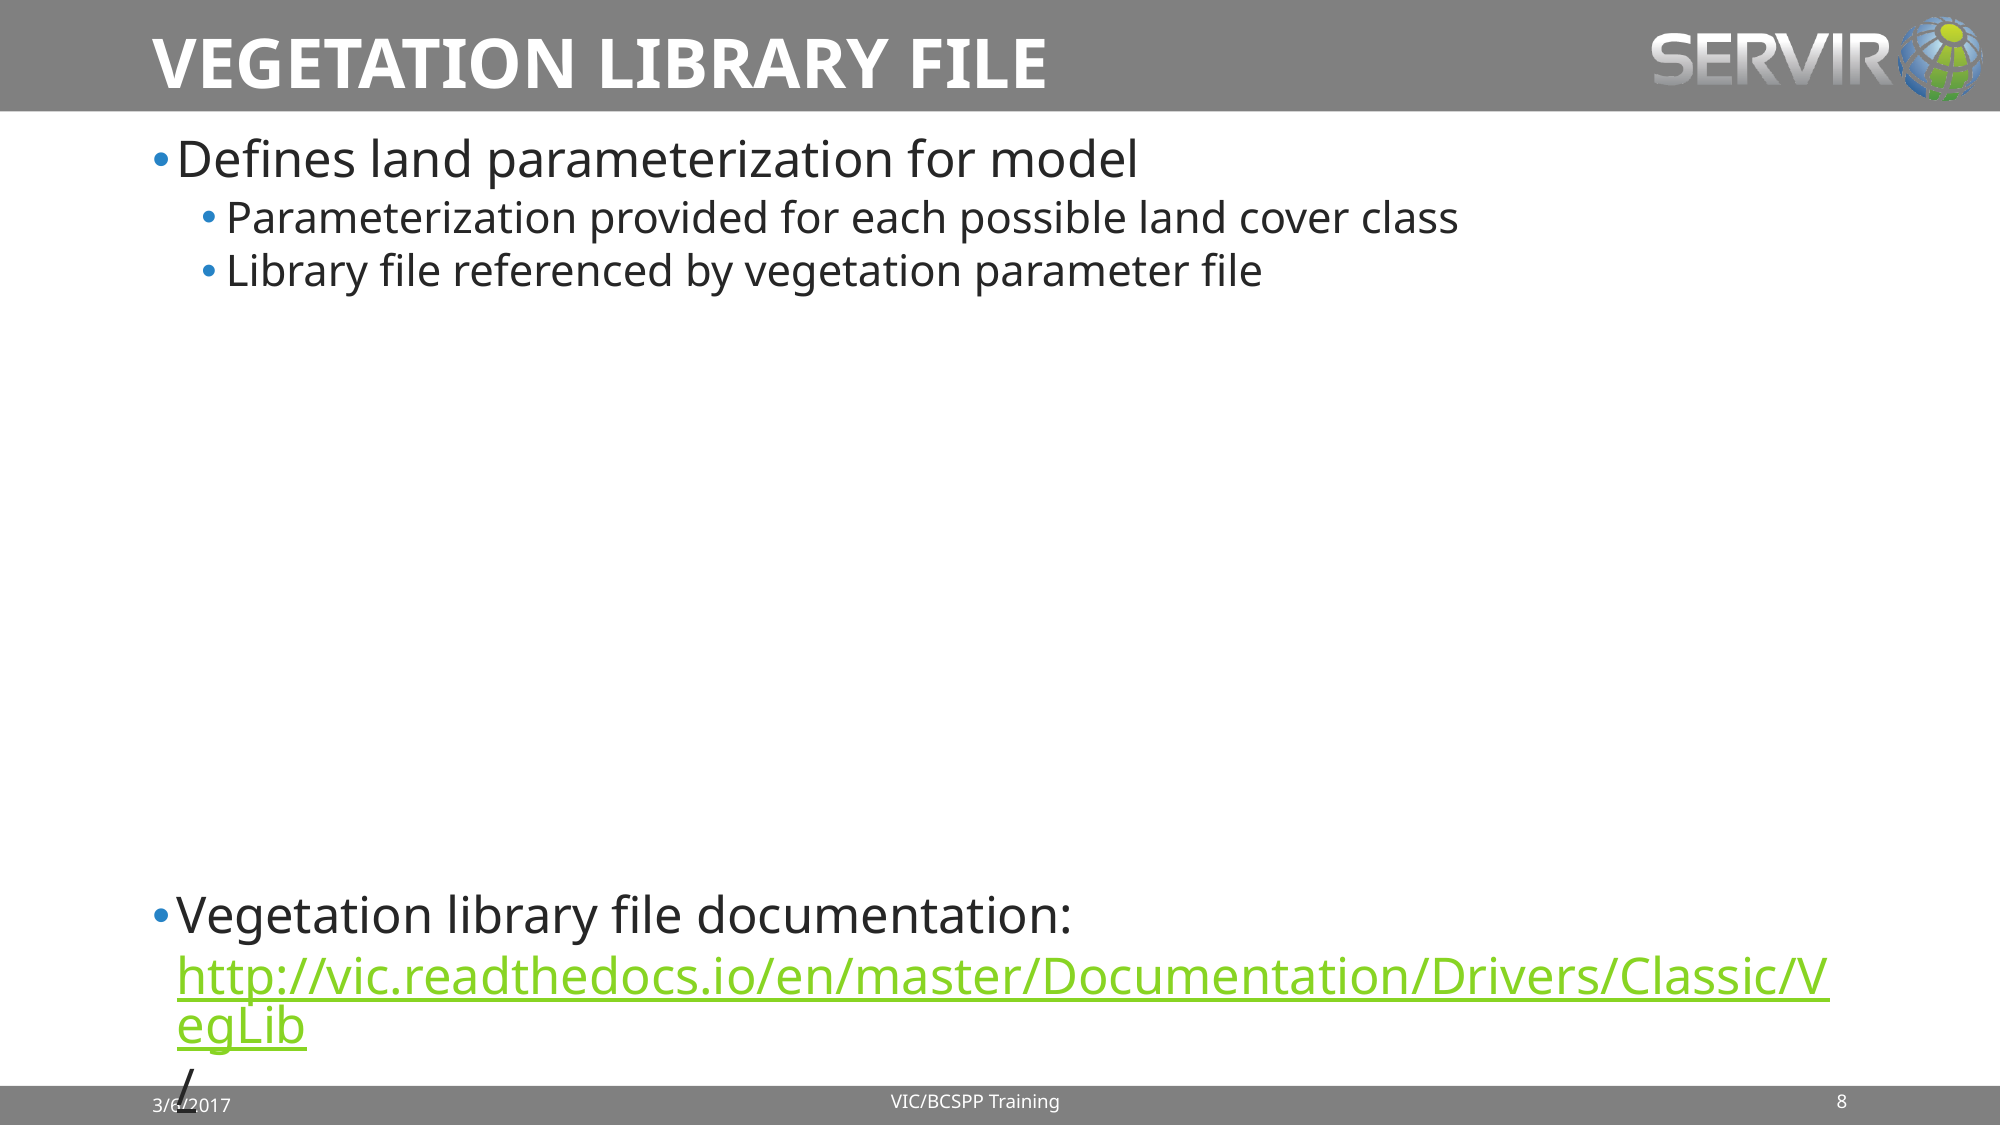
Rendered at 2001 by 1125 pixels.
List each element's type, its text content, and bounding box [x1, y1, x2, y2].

footer VIC/BCSPP Training [638, 1088, 1313, 1123]
title VEGETATION LIBRARY FILE [137, 5, 1863, 112]
slide_number 8 [1412, 1088, 1863, 1123]
list Defines land parameterization for model Parameterization provided for each possible land cover class Library file referenced by vegetation parameter file Vegetation library file documentation: http://vic.readthedocs.io/en/master/Documentation/Drivers/Classic/VegLib/ [137, 126, 1863, 1080]
picture [1863, 16, 1983, 101]
